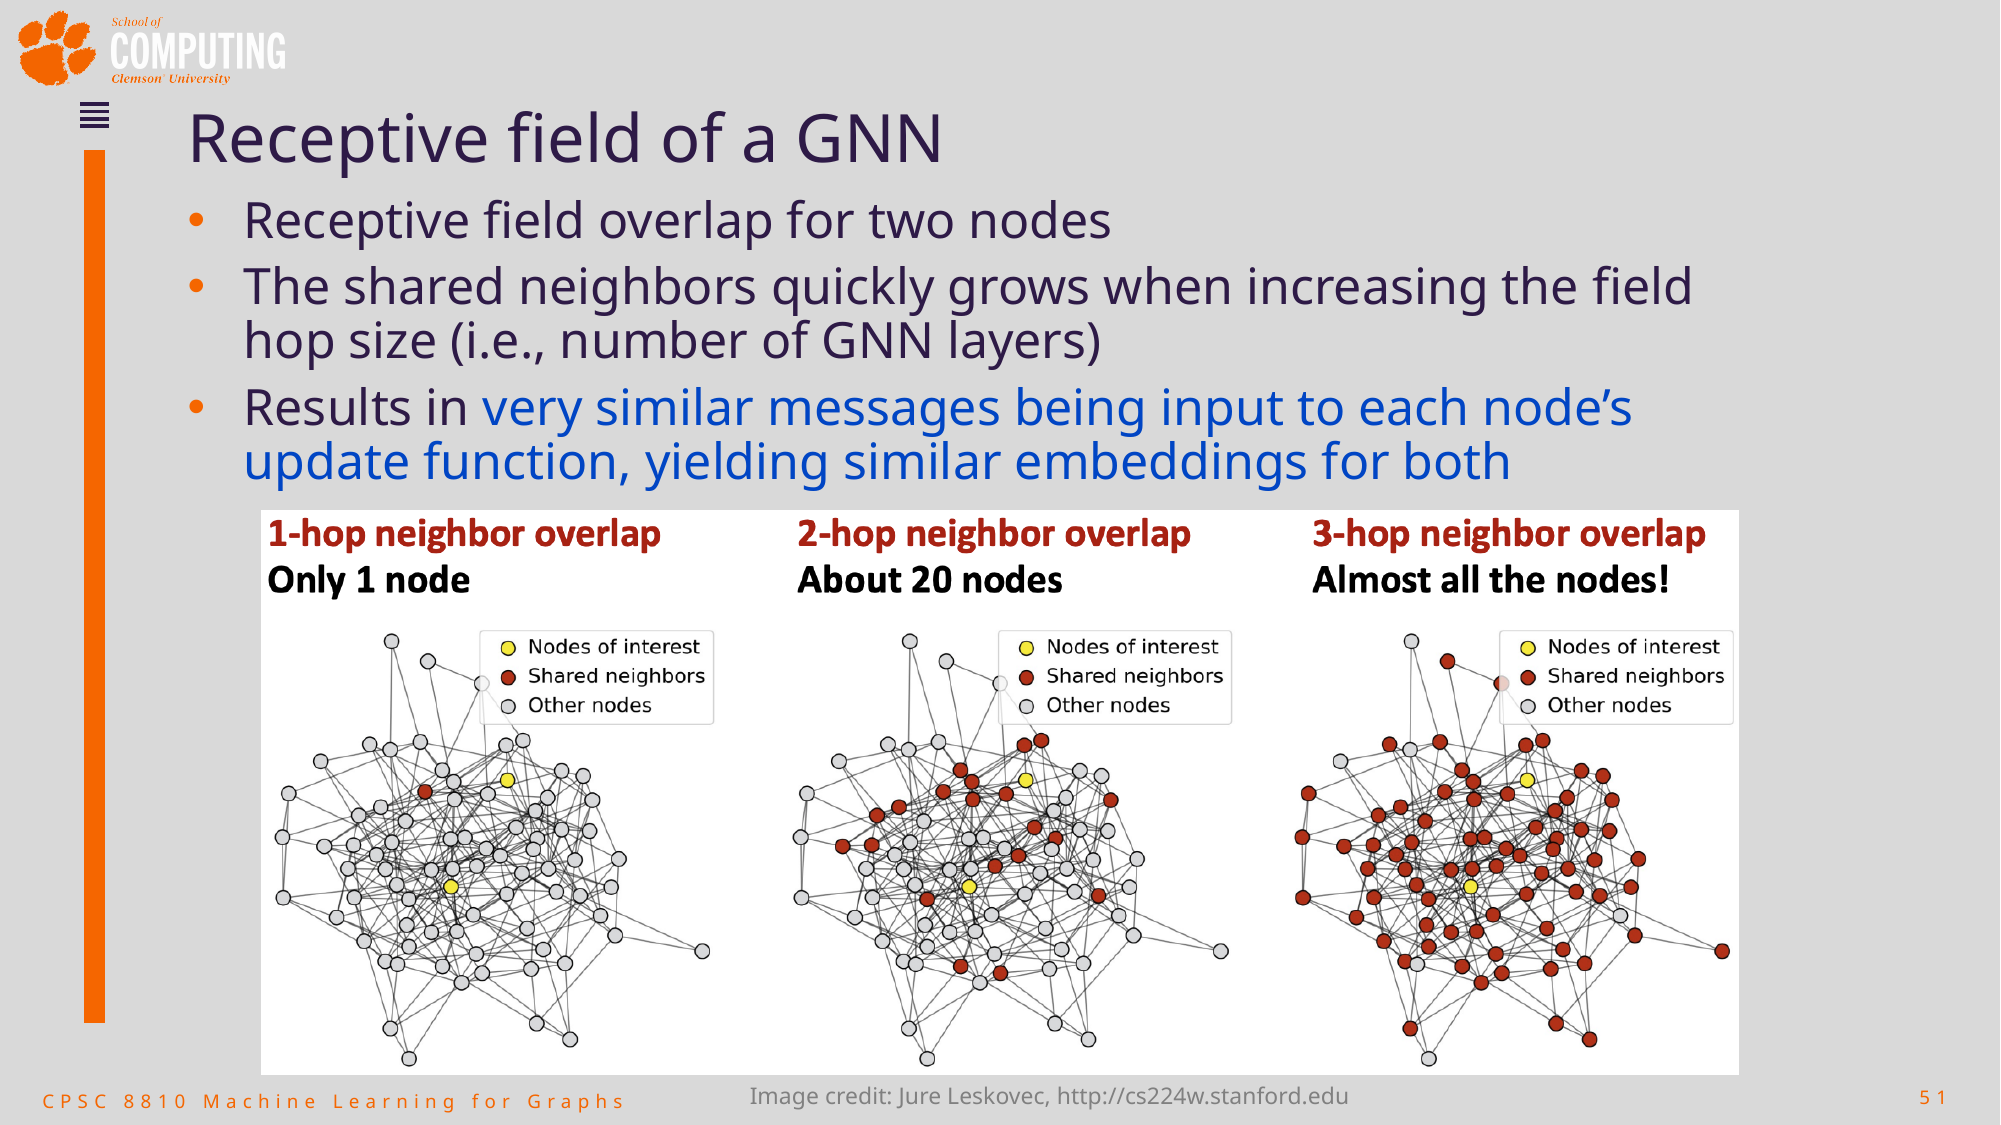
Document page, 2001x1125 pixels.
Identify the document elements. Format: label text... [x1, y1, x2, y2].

picture [18, 10, 285, 86]
list Receptive field overlap for two nodes The shared neighbors quickly grows when increasing the field hop size (i.e., number of GNN layers) Results in very similar messages being input to each node’s update function, yielding similar embeddings for both [187, 195, 1730, 493]
title Receptive field of a GNN [187, 104, 1913, 178]
picture [261, 510, 1739, 1075]
text_box Image credit: Jure Leskovec, http://cs224w.stanford.edu [734, 1075, 1365, 1117]
